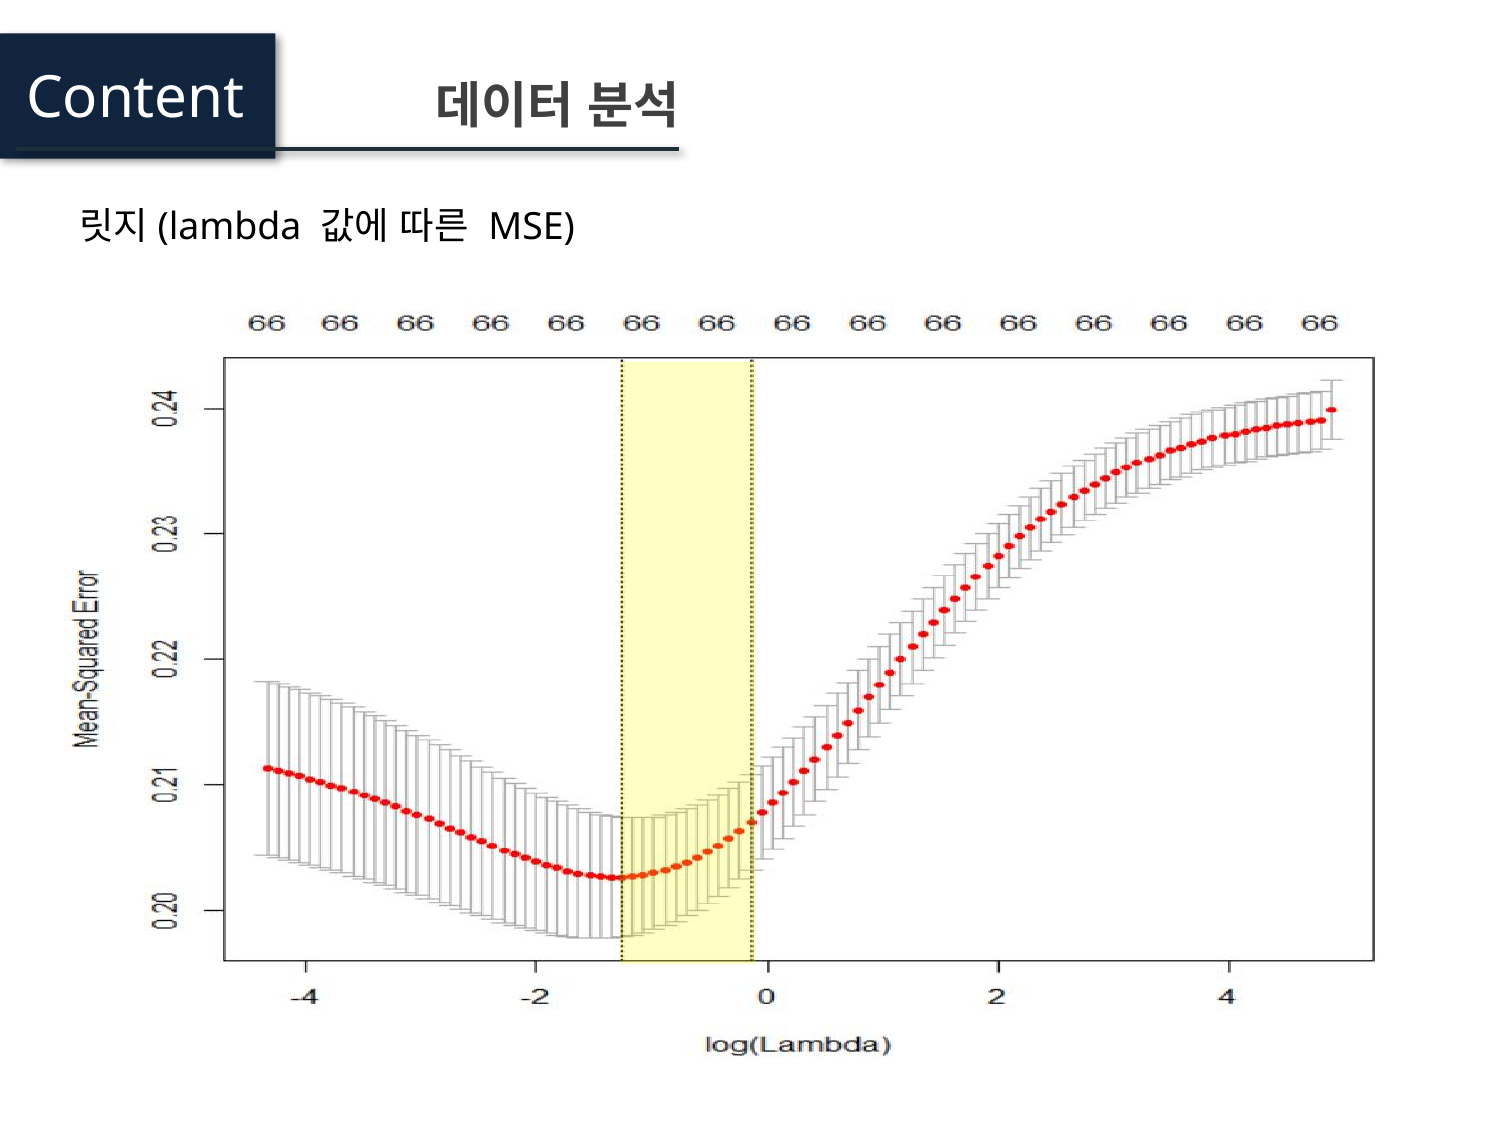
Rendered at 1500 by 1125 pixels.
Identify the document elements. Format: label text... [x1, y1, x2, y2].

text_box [0, 33, 276, 160]
text_box 데이터 분석 [420, 66, 695, 142]
picture [64, 302, 1424, 1068]
text_box 릿지(lambda 값에 따른 MSE) [64, 194, 963, 255]
